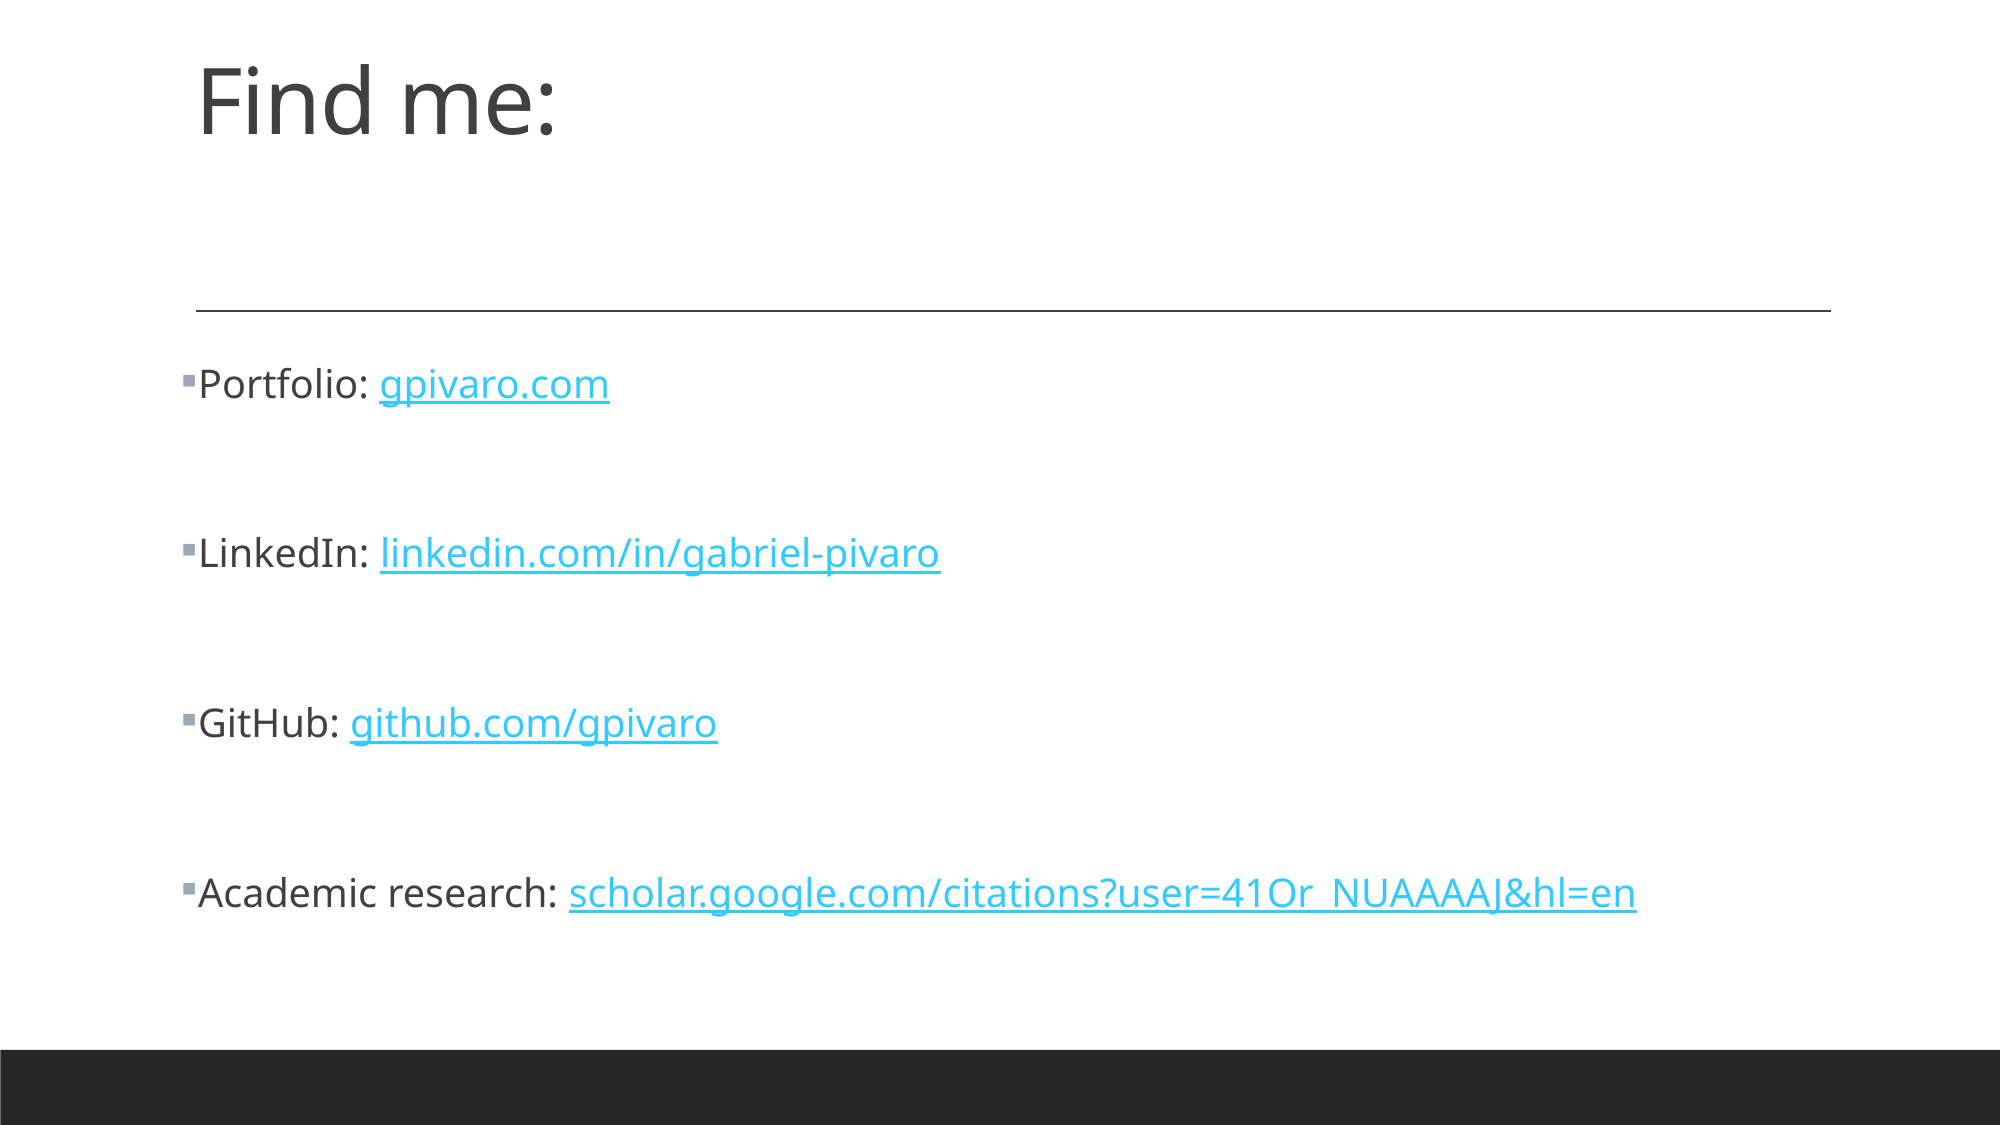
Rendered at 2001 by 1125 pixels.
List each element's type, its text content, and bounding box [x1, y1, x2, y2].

list Portfolio: gpivaro.com LinkedIn: linkedin.com/in/gabriel-pivaro GitHub: github.com/gpivaro Academic research: scholar.google.com/citations?user=41Or_NUAAAAJ&hl=en [180, 345, 1830, 963]
title Find me: [180, 47, 1830, 163]
